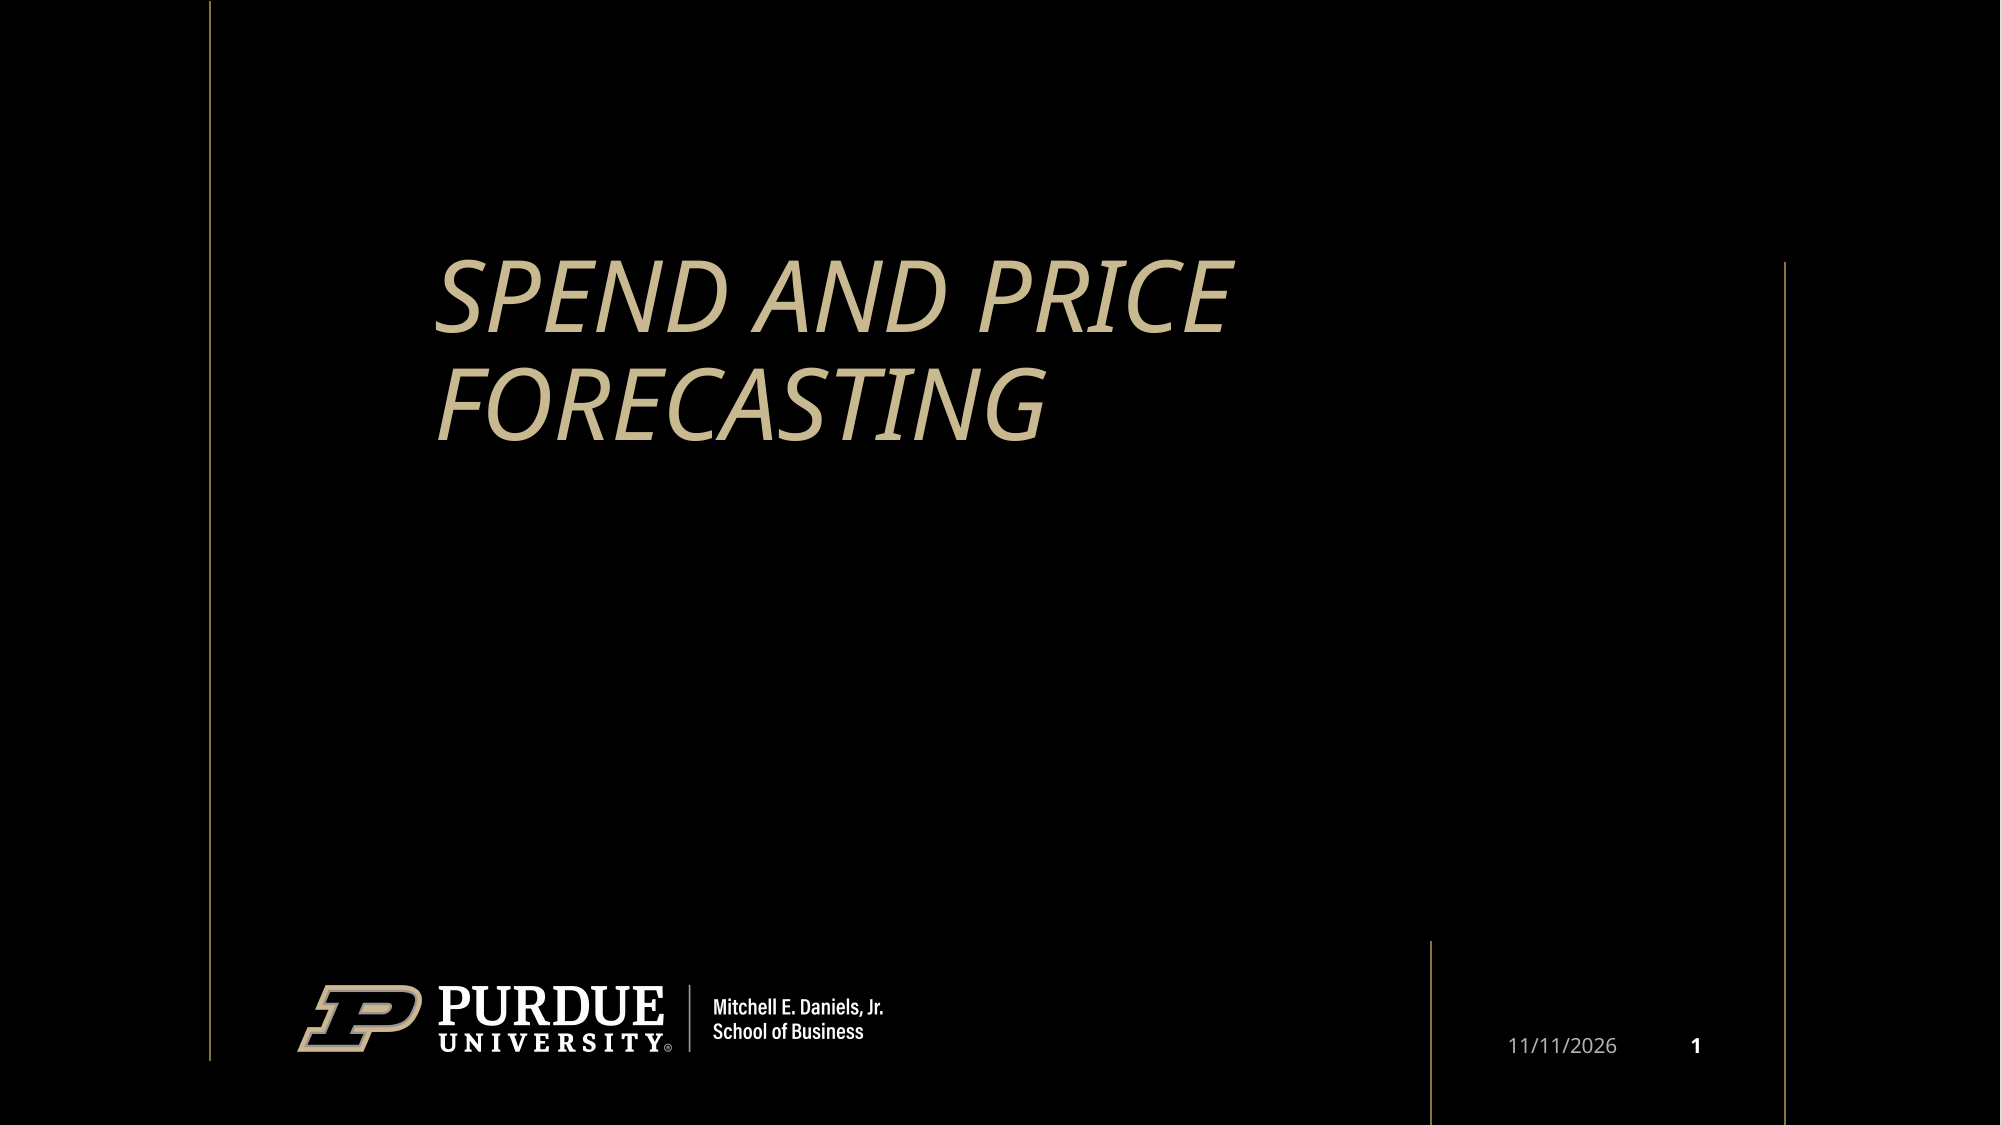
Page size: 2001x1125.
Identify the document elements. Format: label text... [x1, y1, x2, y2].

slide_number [1464, 1020, 1632, 1074]
picture [297, 982, 994, 1056]
title Spend and Price Forecasting [431, 243, 1675, 577]
slide_number 1 [1656, 1017, 1737, 1078]
